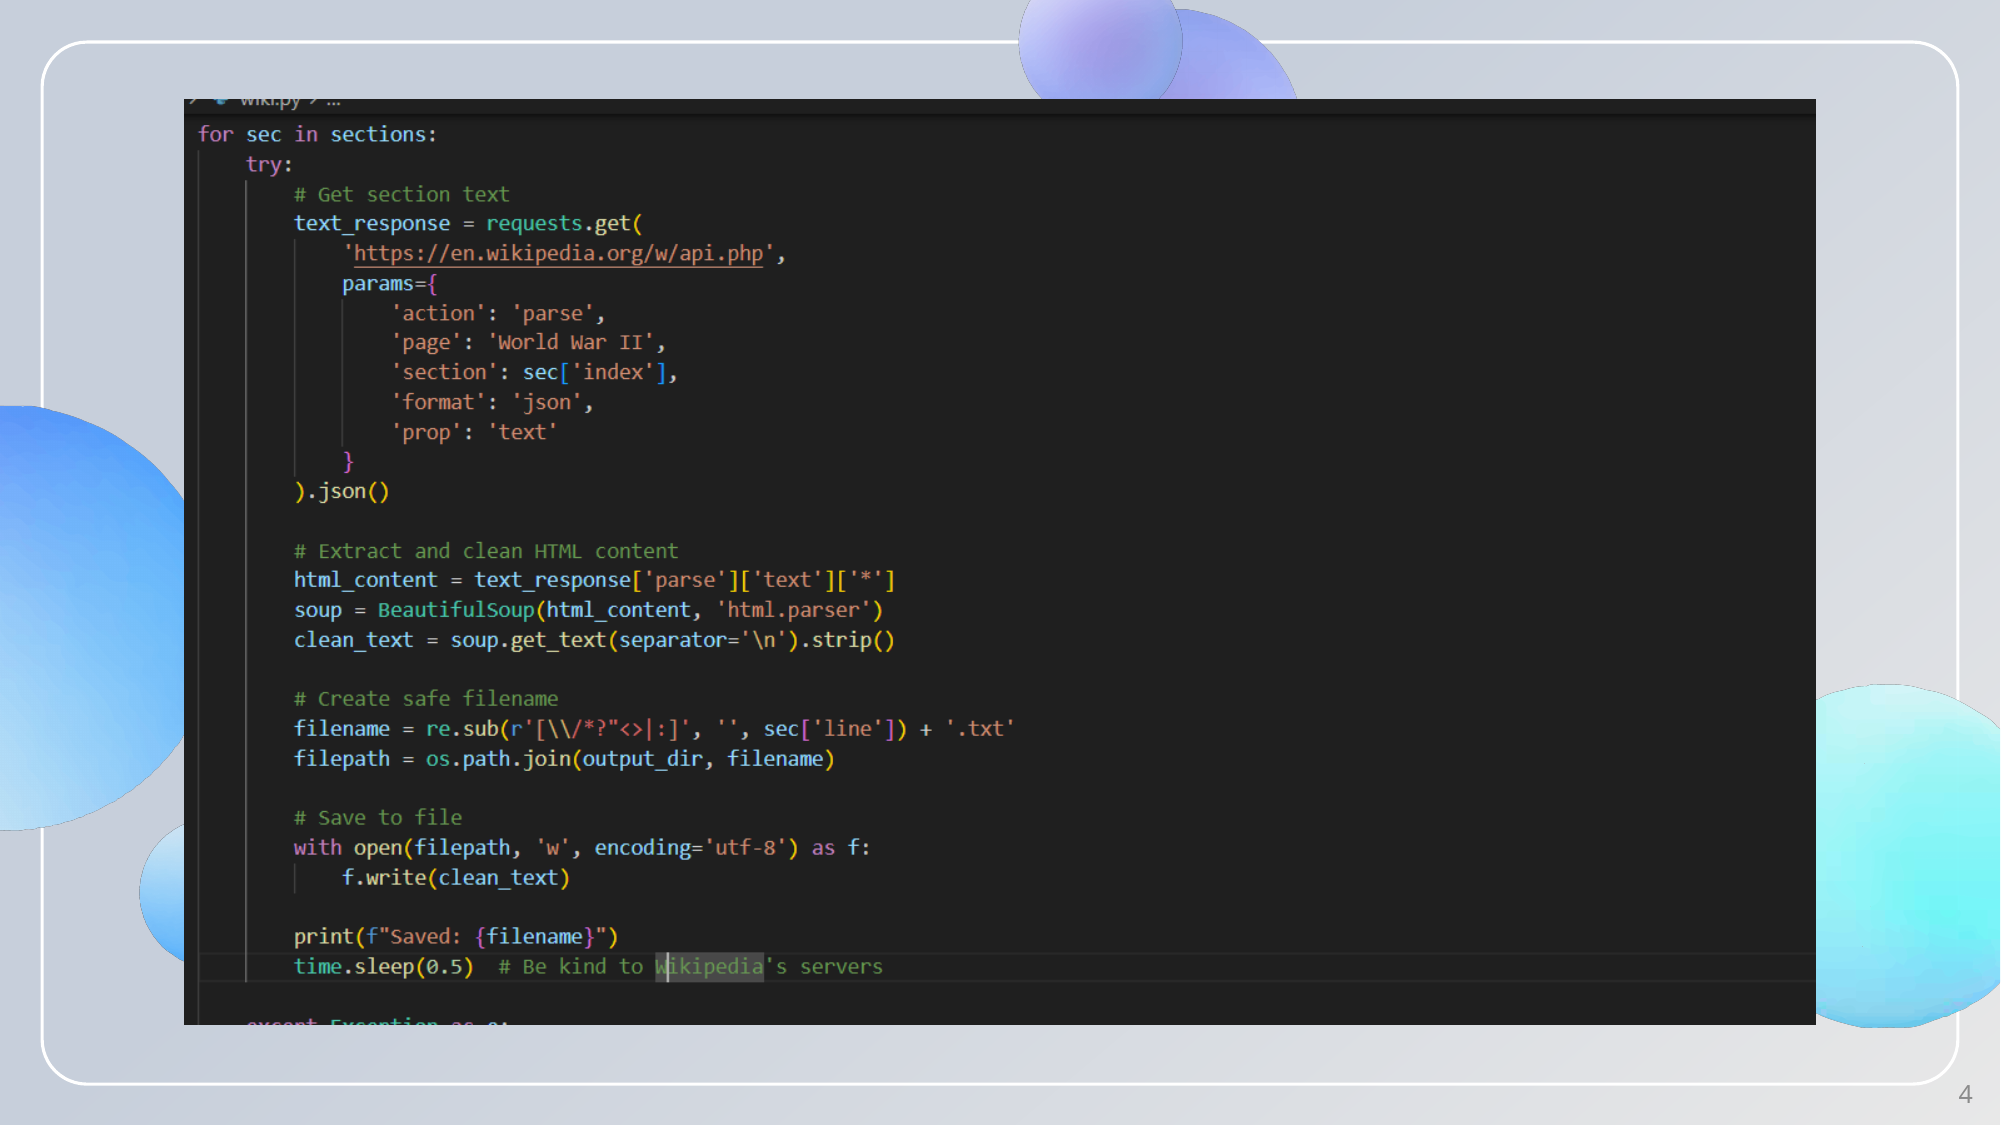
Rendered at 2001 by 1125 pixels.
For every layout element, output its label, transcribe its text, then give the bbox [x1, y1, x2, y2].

picture [0, 0, 2001, 1035]
slide_number 4 [1538, 1076, 1988, 1115]
